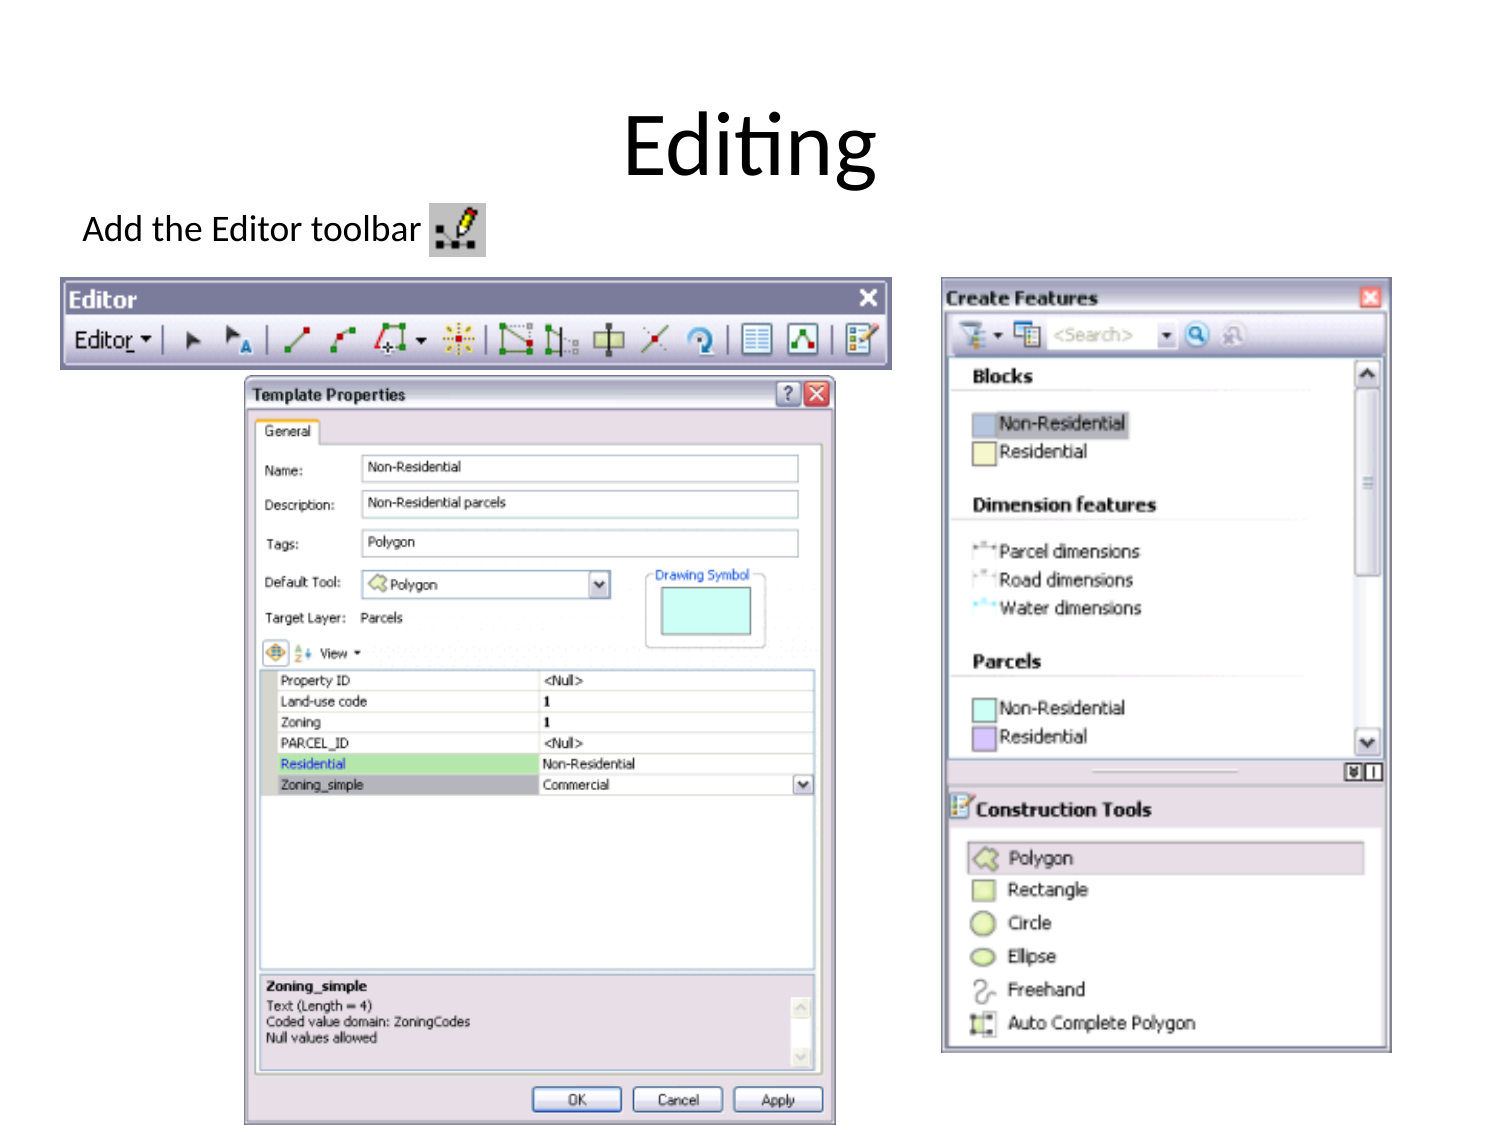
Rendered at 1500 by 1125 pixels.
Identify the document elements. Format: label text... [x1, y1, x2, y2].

picture [941, 277, 1392, 1054]
picture [244, 375, 836, 1125]
picture [429, 203, 486, 258]
title Editing [75, 45, 1425, 233]
picture [59, 277, 892, 370]
text_box Add the Editor toolbar [67, 196, 438, 256]
